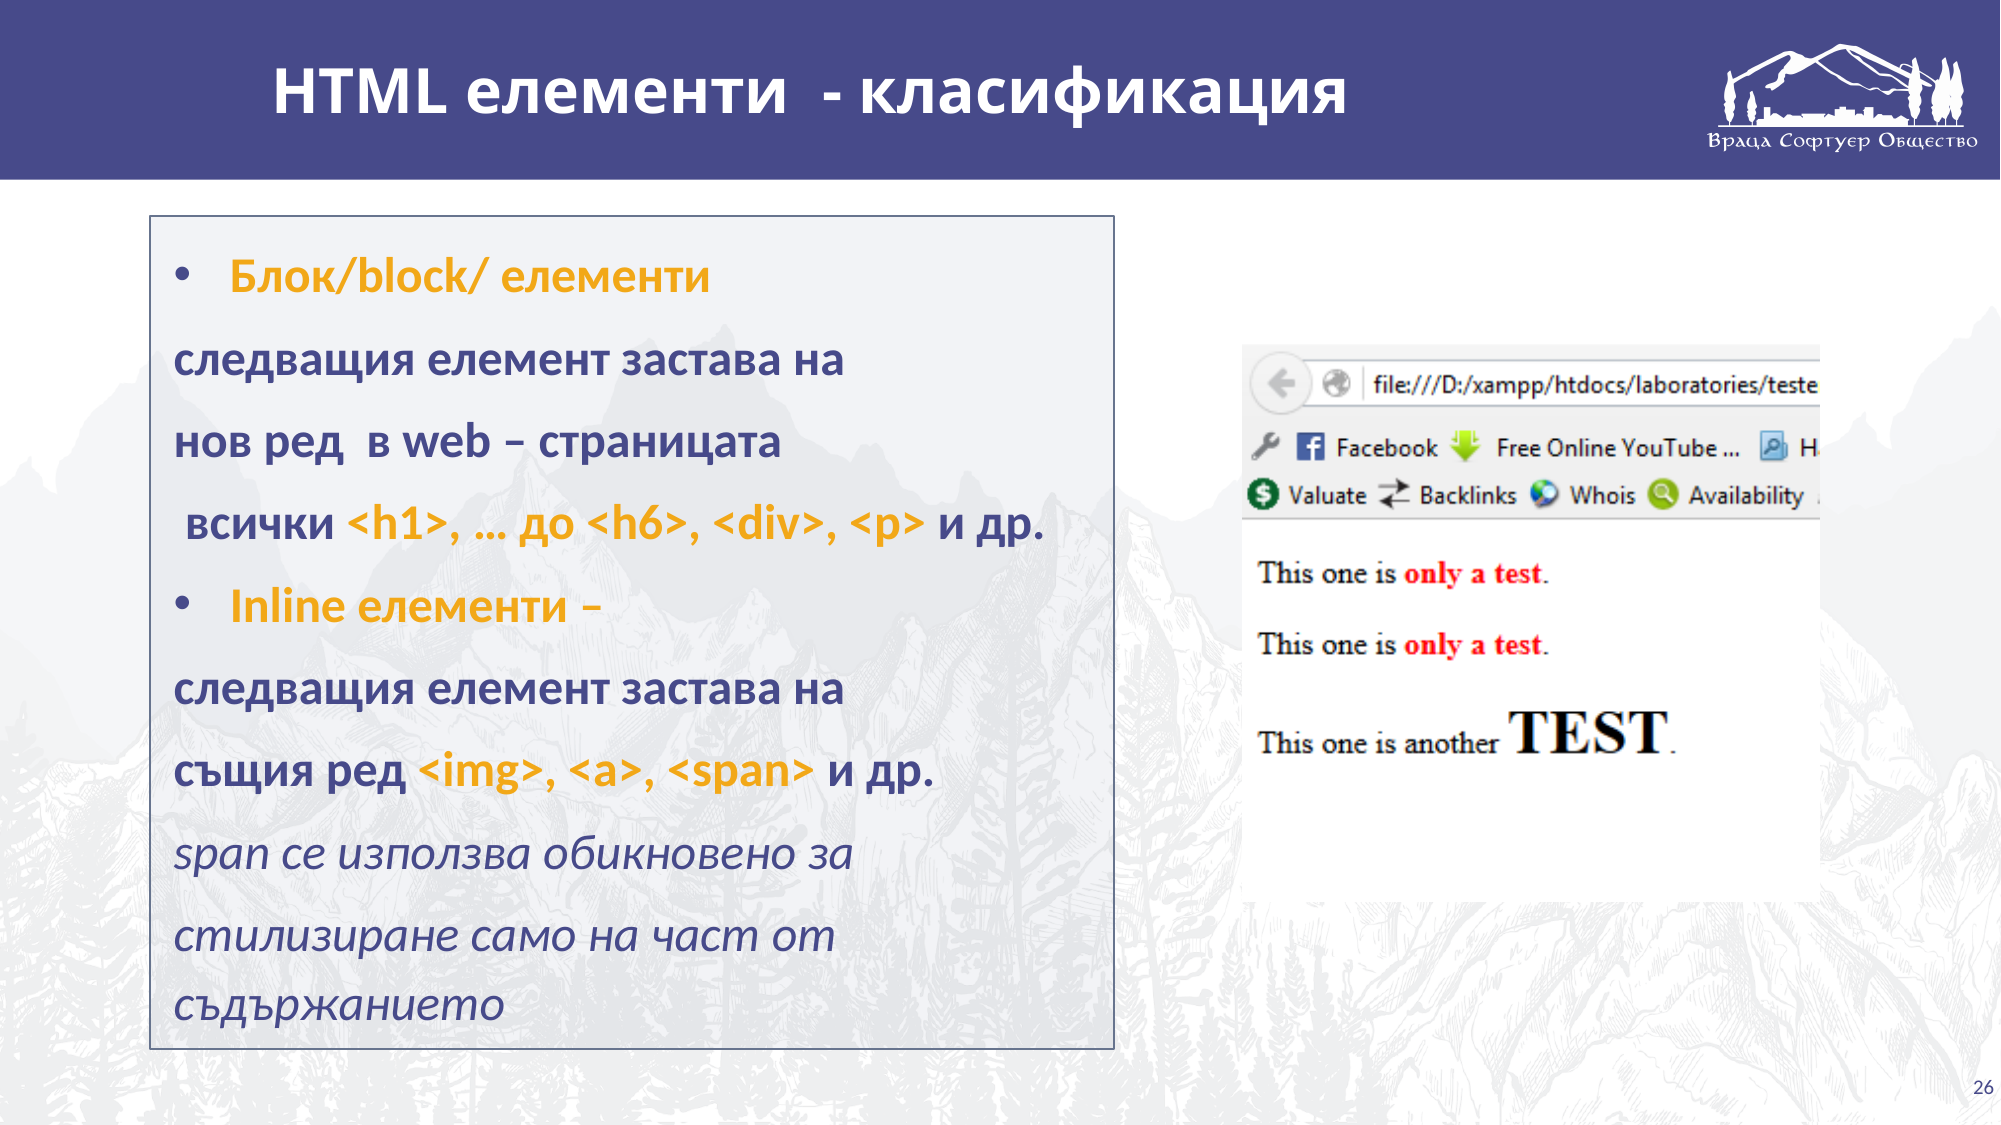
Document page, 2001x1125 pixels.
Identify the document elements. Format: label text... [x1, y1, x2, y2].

picture [1242, 344, 1820, 902]
slide_number 26 [1929, 1070, 2000, 1103]
title HTML елементи - класификация [31, 16, 1591, 162]
text_box Блок/block/ елементи следващия елемент застава на нов ред в web – страницата всички <h1>, … до <h6>, <div>, <р> и др. Inline елементи – следващия елемент застава на същия ред <img>, <a>, <span> и др. span се използва обикновено за стилизиране само на част от съдържанието [149, 216, 1114, 1050]
picture [1703, 19, 1981, 165]
list [31, 196, 1970, 1050]
